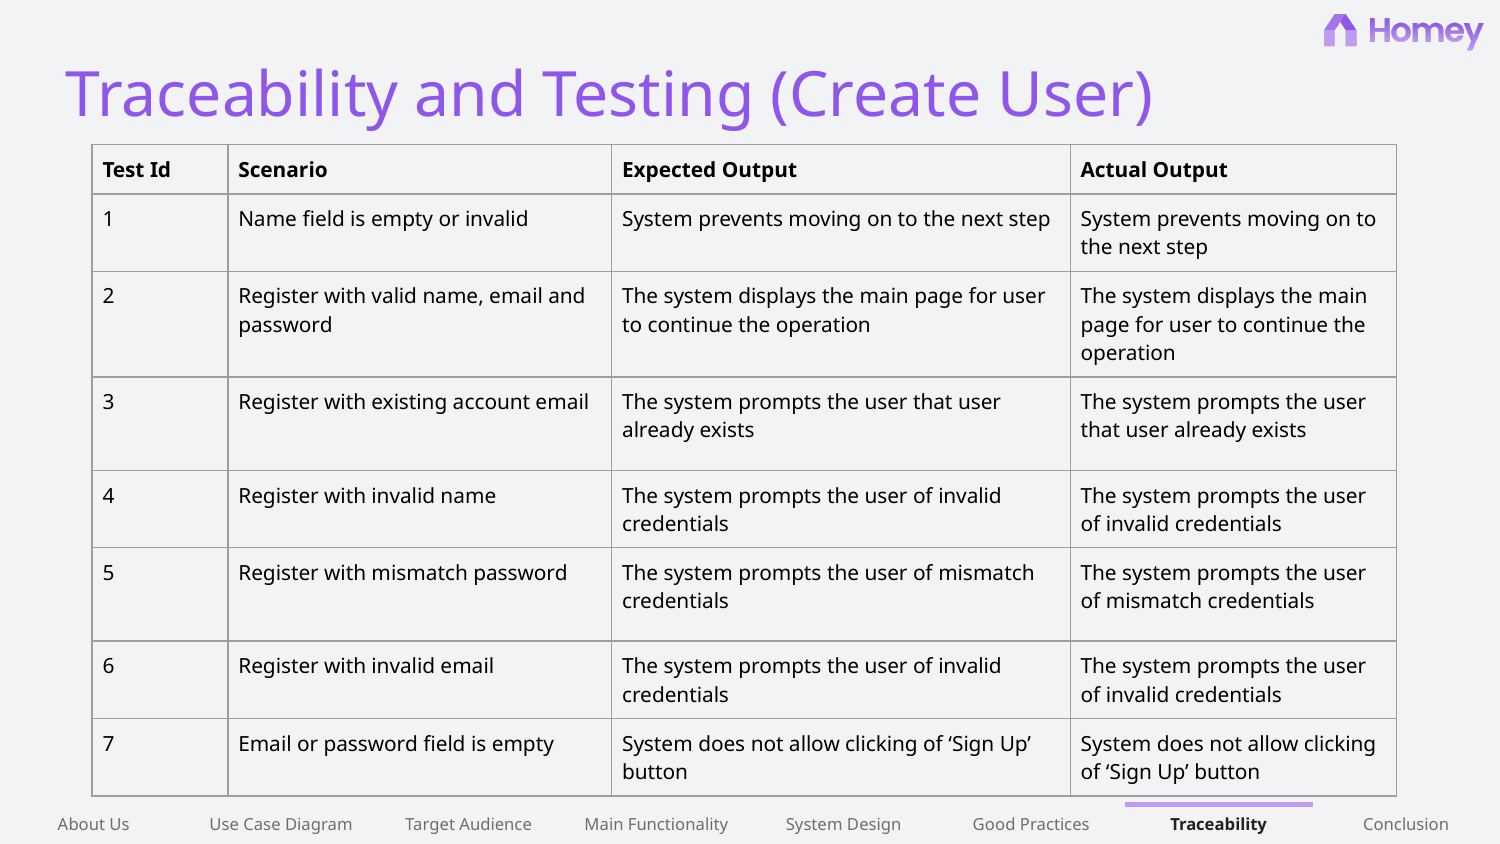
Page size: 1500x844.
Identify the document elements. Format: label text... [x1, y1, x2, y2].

table_cell Email or password field is empty [229, 719, 611, 795]
table_cell System prevents moving on to the next step [1071, 195, 1396, 271]
table_cell 3 [93, 378, 227, 470]
table_header Test Id [93, 145, 227, 193]
table_cell The system prompts the user of invalid credentials [1071, 471, 1396, 547]
table_cell Register with invalid name [229, 471, 611, 547]
table_cell The system displays the main page for user to continue the operation [1071, 272, 1396, 376]
table_cell Register with mismatch password [229, 548, 611, 640]
text_box Traceability and Testing (Create User) [50, 39, 1315, 133]
table_header Actual Output [1071, 145, 1396, 193]
table_cell System prevents moving on to the next step [612, 195, 1070, 271]
table_header Expected Output [612, 145, 1070, 193]
table_cell 5 [93, 548, 227, 640]
table_cell The system prompts the user that user already exists [1071, 378, 1396, 470]
table_cell The system displays the main page for user to continue the operation [612, 272, 1070, 376]
table_cell System does not allow clicking of ‘Sign Up’ button [612, 719, 1070, 795]
table_cell Register with invalid email [229, 642, 611, 718]
table_cell 7 [93, 719, 227, 795]
table_cell The system prompts the user that user already exists [612, 378, 1070, 470]
table_cell The system prompts the user of invalid credentials [612, 471, 1070, 547]
table_cell Register with valid name, email and password [229, 272, 611, 376]
table_header Scenario [229, 145, 611, 193]
table_cell The system prompts the user of mismatch credentials [612, 548, 1070, 640]
table_cell The system prompts the user of mismatch credentials [1071, 548, 1396, 640]
table_cell 6 [93, 642, 227, 718]
table_cell 2 [93, 272, 227, 376]
picture [1324, 14, 1484, 51]
table_cell 4 [93, 471, 227, 547]
table_cell Name field is empty or invalid [229, 195, 611, 271]
table_cell Register with existing account email [229, 378, 611, 470]
table_cell The system prompts the user of invalid credentials [612, 642, 1070, 718]
table_cell 1 [93, 195, 227, 271]
table_cell System does not allow clicking of ‘Sign Up’ button [1071, 719, 1396, 795]
table_cell The system prompts the user of invalid credentials [1071, 642, 1396, 718]
